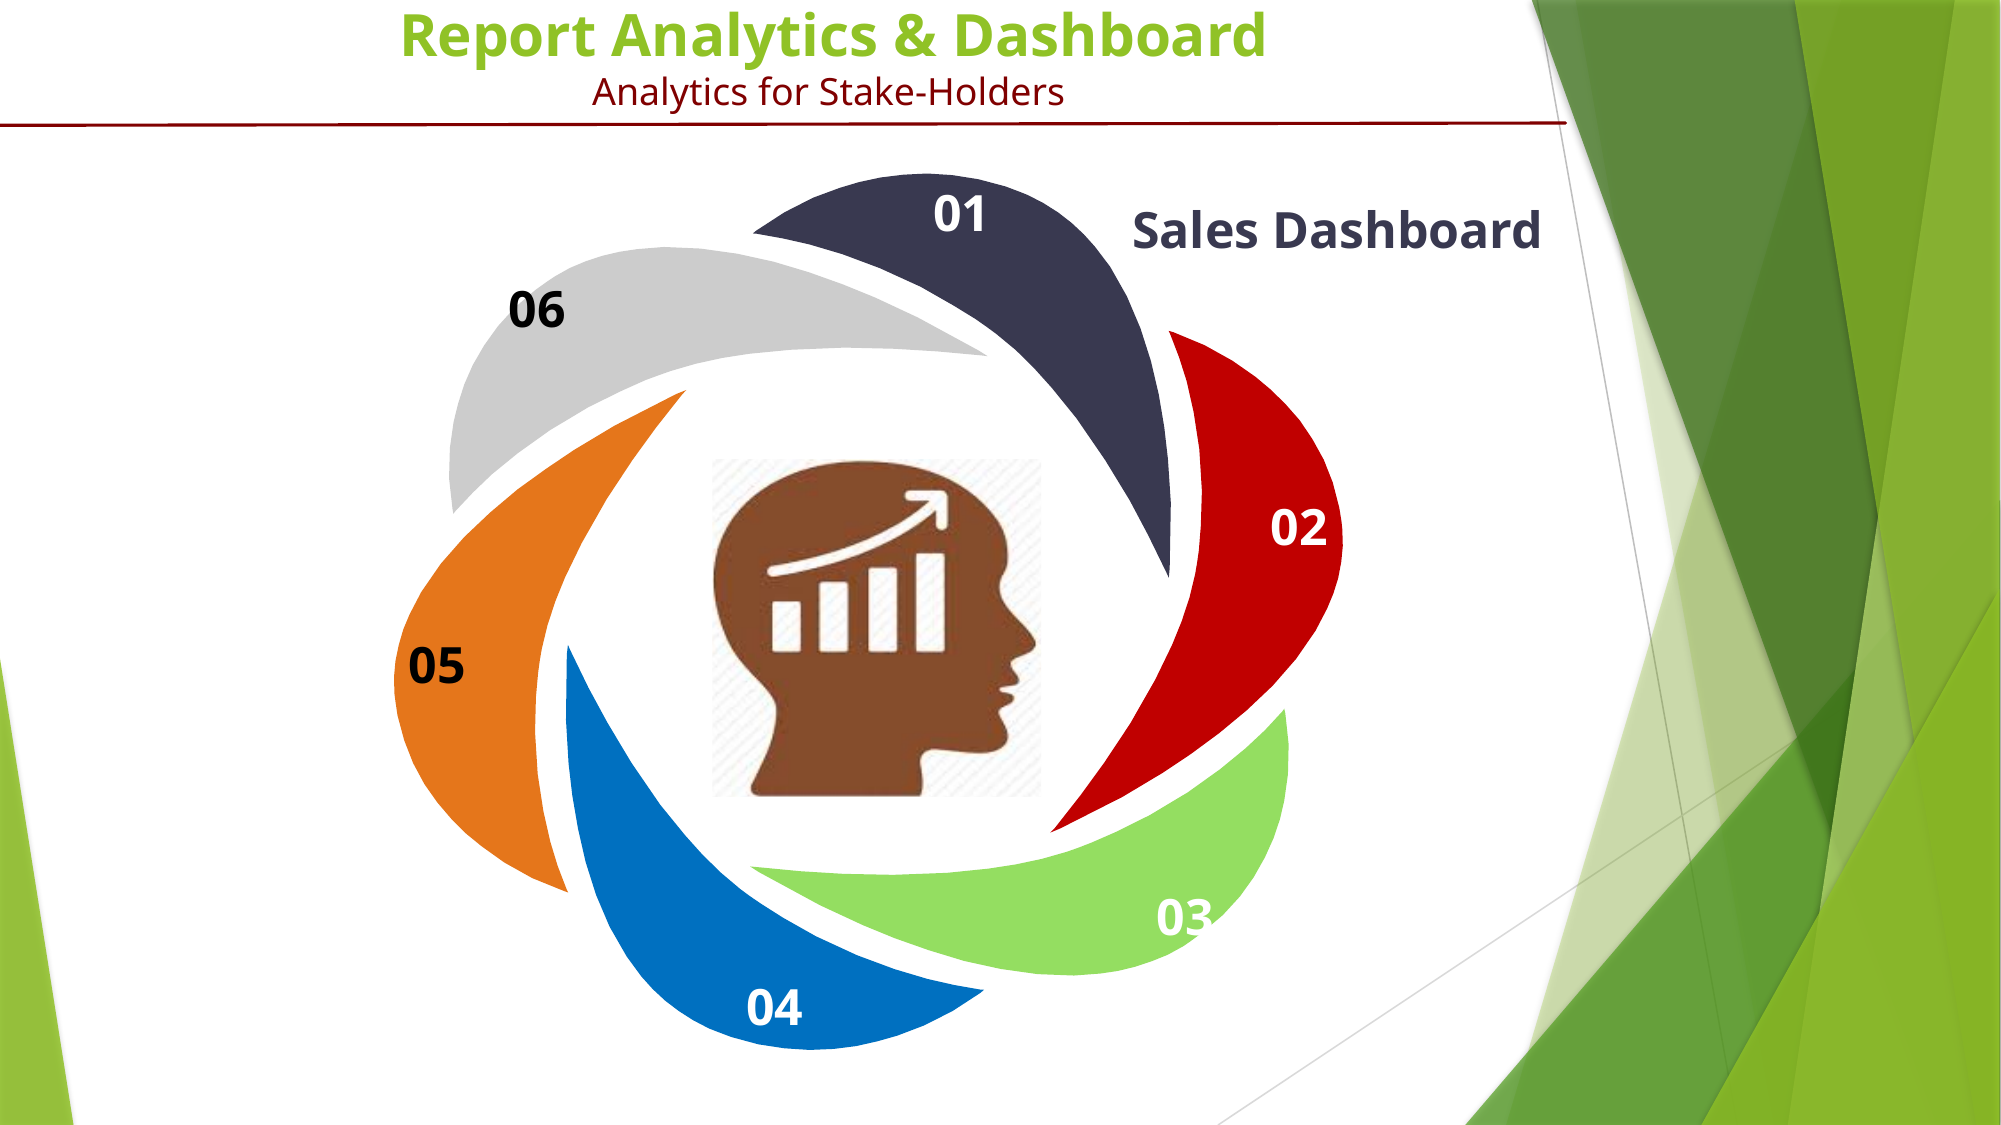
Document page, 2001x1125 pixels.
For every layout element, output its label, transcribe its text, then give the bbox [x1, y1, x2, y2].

text_box Sales Dashboard [1348, 190, 1733, 266]
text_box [0, 122, 1566, 126]
title Report Analytics & Dashboard Analytics for Stake-Holders [99, 0, 1568, 121]
text_box [1348, 476, 1829, 552]
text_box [393, 172, 1344, 1051]
